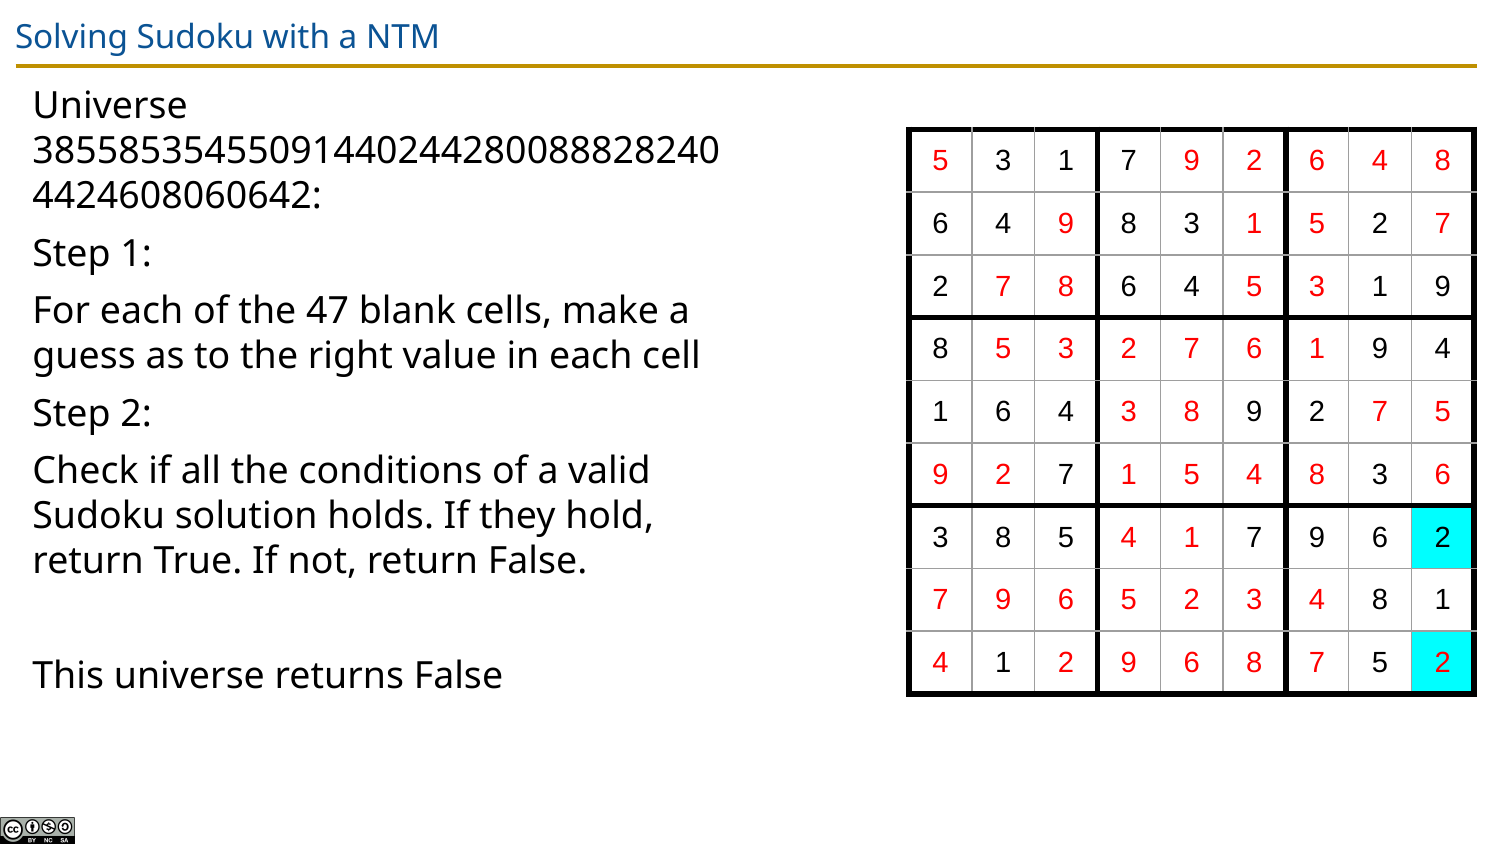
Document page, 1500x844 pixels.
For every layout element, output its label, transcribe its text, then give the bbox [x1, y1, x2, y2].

table_cell 9 [1224, 381, 1283, 442]
table_cell 9 [1412, 256, 1471, 315]
table_cell 2 [973, 444, 1034, 503]
table_cell 5 [1349, 632, 1411, 691]
table_header 6 [1289, 132, 1348, 191]
table_cell 6 [1035, 569, 1095, 630]
table_cell 2 [1412, 508, 1471, 568]
table_cell 8 [973, 508, 1034, 568]
table_cell 1 [973, 632, 1034, 691]
table_cell 7 [1161, 320, 1222, 380]
table_header 7 [1100, 132, 1160, 191]
table_cell 4 [1412, 320, 1471, 380]
table_cell 7 [973, 256, 1034, 315]
table_cell 5 [1100, 569, 1160, 630]
table_cell 3 [1349, 444, 1411, 503]
table_cell 1 [1224, 193, 1283, 254]
title Solving Sudoku with a NTM [0, 0, 1398, 65]
picture [0, 817, 75, 844]
table_header 3 [973, 132, 1034, 191]
table_cell 1 [1289, 320, 1348, 380]
table_cell 4 [912, 632, 971, 691]
table_cell 9 [1100, 632, 1160, 691]
table_cell 3 [1224, 569, 1283, 630]
table_cell 1 [1161, 508, 1222, 568]
table_cell 3 [1289, 256, 1348, 315]
table_cell 7 [1289, 632, 1348, 691]
table_cell 6 [1100, 256, 1160, 315]
table_cell 9 [1289, 508, 1348, 568]
table_header 2 [1224, 132, 1283, 191]
table_cell 8 [1035, 256, 1095, 315]
table_cell 9 [1035, 193, 1095, 254]
table_cell 5 [1412, 381, 1471, 442]
table_cell 9 [973, 569, 1034, 630]
table_cell 5 [1224, 256, 1283, 315]
table_cell 8 [1100, 193, 1160, 254]
table_cell 2 [1289, 381, 1348, 442]
table_cell 3 [1035, 320, 1095, 380]
table_cell 3 [912, 508, 971, 568]
table_cell 6 [1224, 320, 1283, 380]
table_cell 6 [1349, 508, 1411, 568]
table_cell 7 [1224, 508, 1283, 568]
table_cell 7 [1349, 381, 1411, 442]
table_header 5 [912, 132, 971, 191]
table_cell 7 [912, 569, 971, 630]
table_cell 9 [1349, 320, 1411, 380]
table_cell 2 [912, 256, 971, 315]
table_cell 8 [1289, 444, 1348, 503]
table_cell 4 [1161, 256, 1222, 315]
table_header 1 [1035, 132, 1095, 191]
table_cell 3 [1161, 193, 1222, 254]
table_cell 2 [1412, 632, 1471, 691]
table_cell 6 [912, 193, 971, 254]
table_cell 8 [1349, 569, 1411, 630]
table_cell 4 [1100, 508, 1160, 568]
table_cell 8 [1161, 381, 1222, 442]
table_cell 6 [1412, 444, 1471, 503]
table_cell 1 [912, 381, 971, 442]
table_header 9 [1161, 132, 1222, 191]
table_cell 4 [1224, 444, 1283, 503]
table_cell 5 [1289, 193, 1348, 254]
table_cell 7 [1412, 193, 1471, 254]
table_cell 2 [1161, 569, 1222, 630]
table_cell 1 [1349, 256, 1411, 315]
table_cell 5 [1035, 508, 1095, 568]
table_header 4 [1349, 132, 1411, 191]
table_cell 8 [1224, 632, 1283, 691]
table_cell 4 [1289, 569, 1348, 630]
table_cell 1 [1412, 569, 1471, 630]
table_cell 6 [1161, 632, 1222, 691]
table_cell 7 [1035, 444, 1095, 503]
table_cell 4 [973, 193, 1034, 254]
table_cell 2 [1349, 193, 1411, 254]
table_cell 2 [1100, 320, 1160, 380]
table_cell 1 [1100, 444, 1160, 503]
table_cell 6 [973, 381, 1034, 442]
list Universe 385585354550914402442800888282404424608060642: Step 1: For each of the 47 blank cells, make a guess as to the right value in each cell Step 2: Check if all the conditions of a valid Sudoku solution holds. If they hold, return True. If not, return False. This universe returns False [17, 65, 746, 627]
table_cell 5 [973, 320, 1034, 380]
table_header 8 [1412, 132, 1471, 191]
table_cell 5 [1161, 444, 1222, 503]
table_cell 2 [1035, 632, 1095, 691]
table_cell 4 [1035, 381, 1095, 442]
table_cell 9 [912, 444, 971, 503]
table_cell 8 [912, 320, 971, 380]
table_cell 3 [1100, 381, 1160, 442]
